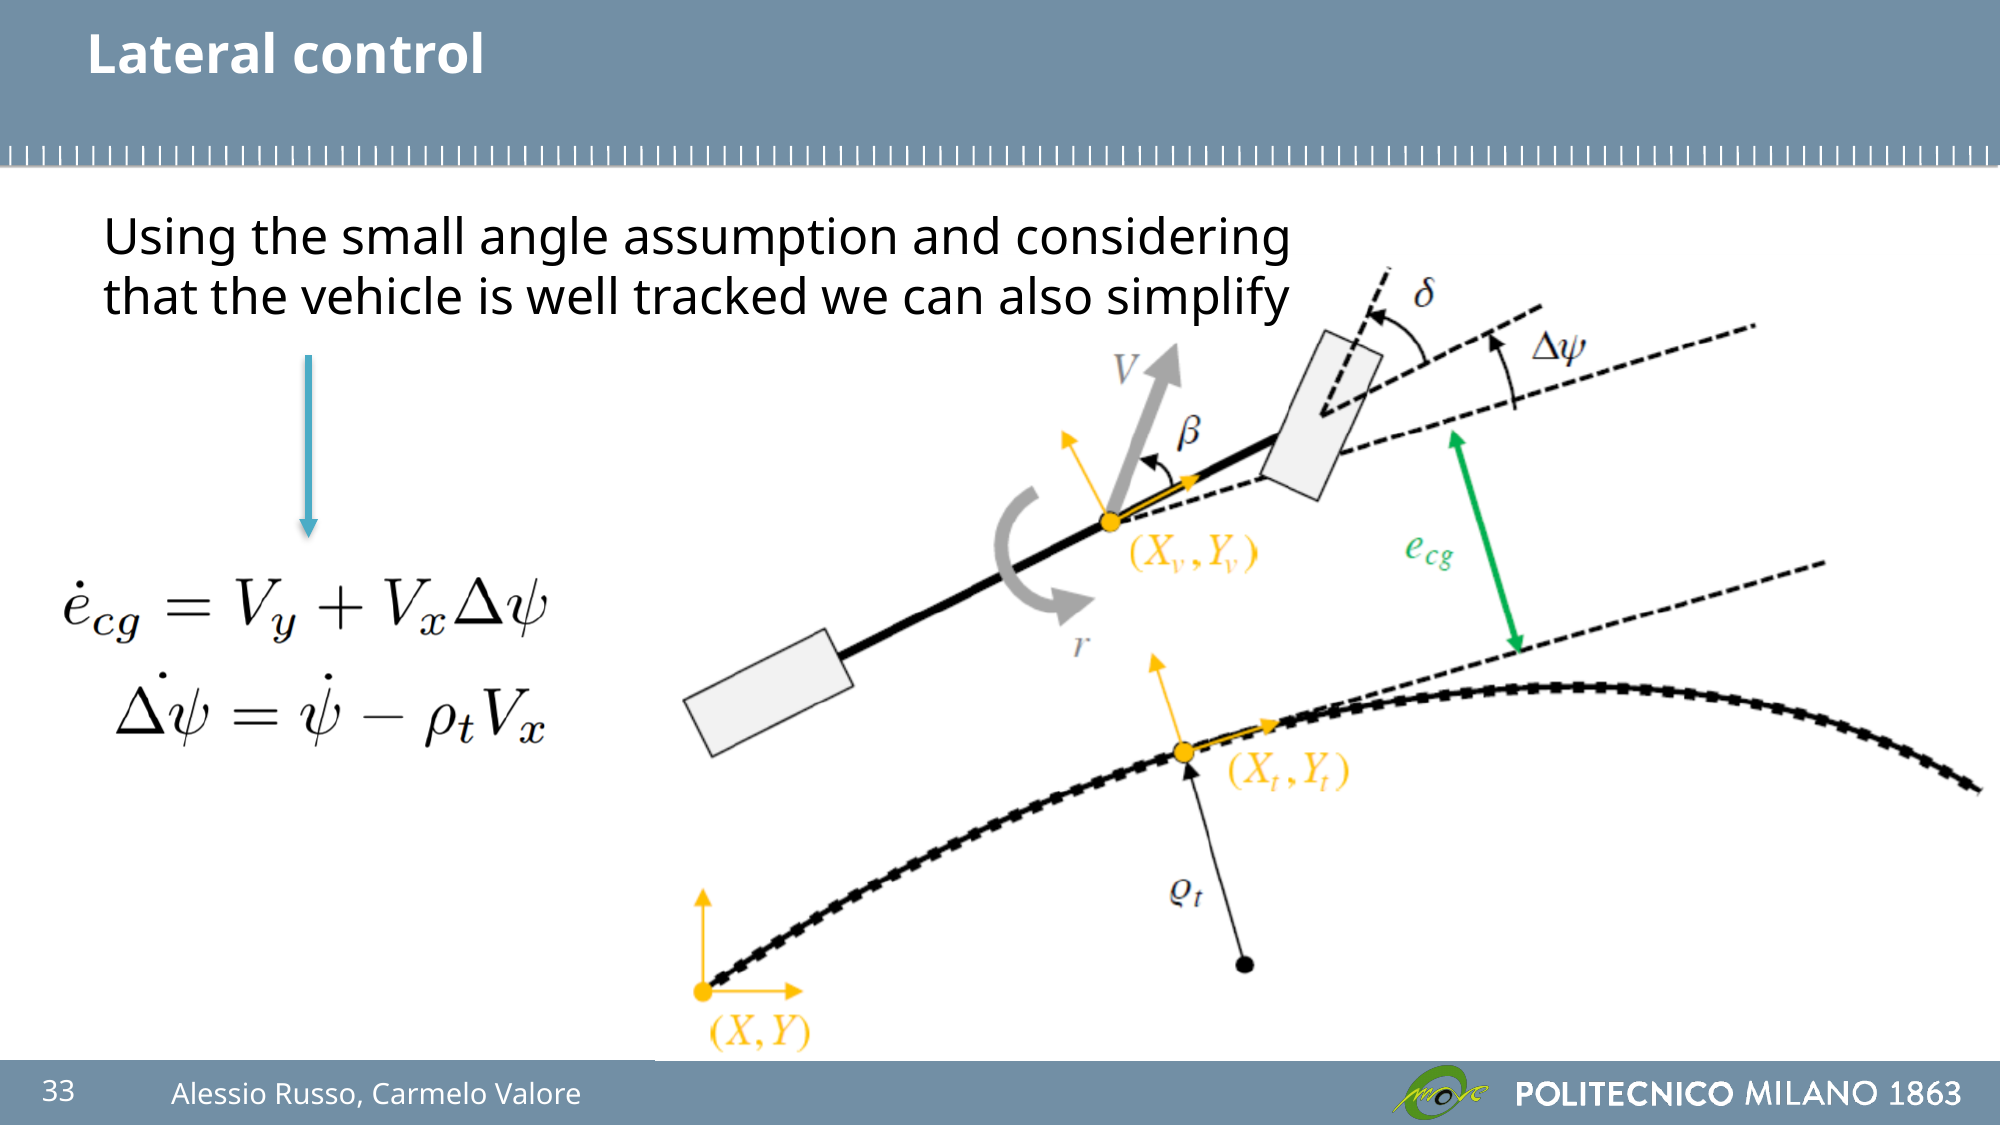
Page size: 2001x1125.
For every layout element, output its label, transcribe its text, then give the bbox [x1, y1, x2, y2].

text_box Alessio Russo, Carmelo Valore [156, 1062, 1007, 1123]
picture [35, 537, 582, 778]
text_box Using the small angle assumption and considering that the vehicle is well tracked we can also simplify [88, 197, 1412, 332]
picture [1510, 1068, 1967, 1117]
text_box Lateral control [71, 13, 1915, 91]
picture [1392, 1065, 1489, 1120]
picture [654, 254, 2000, 1061]
text_box 33 [7, 1062, 110, 1123]
